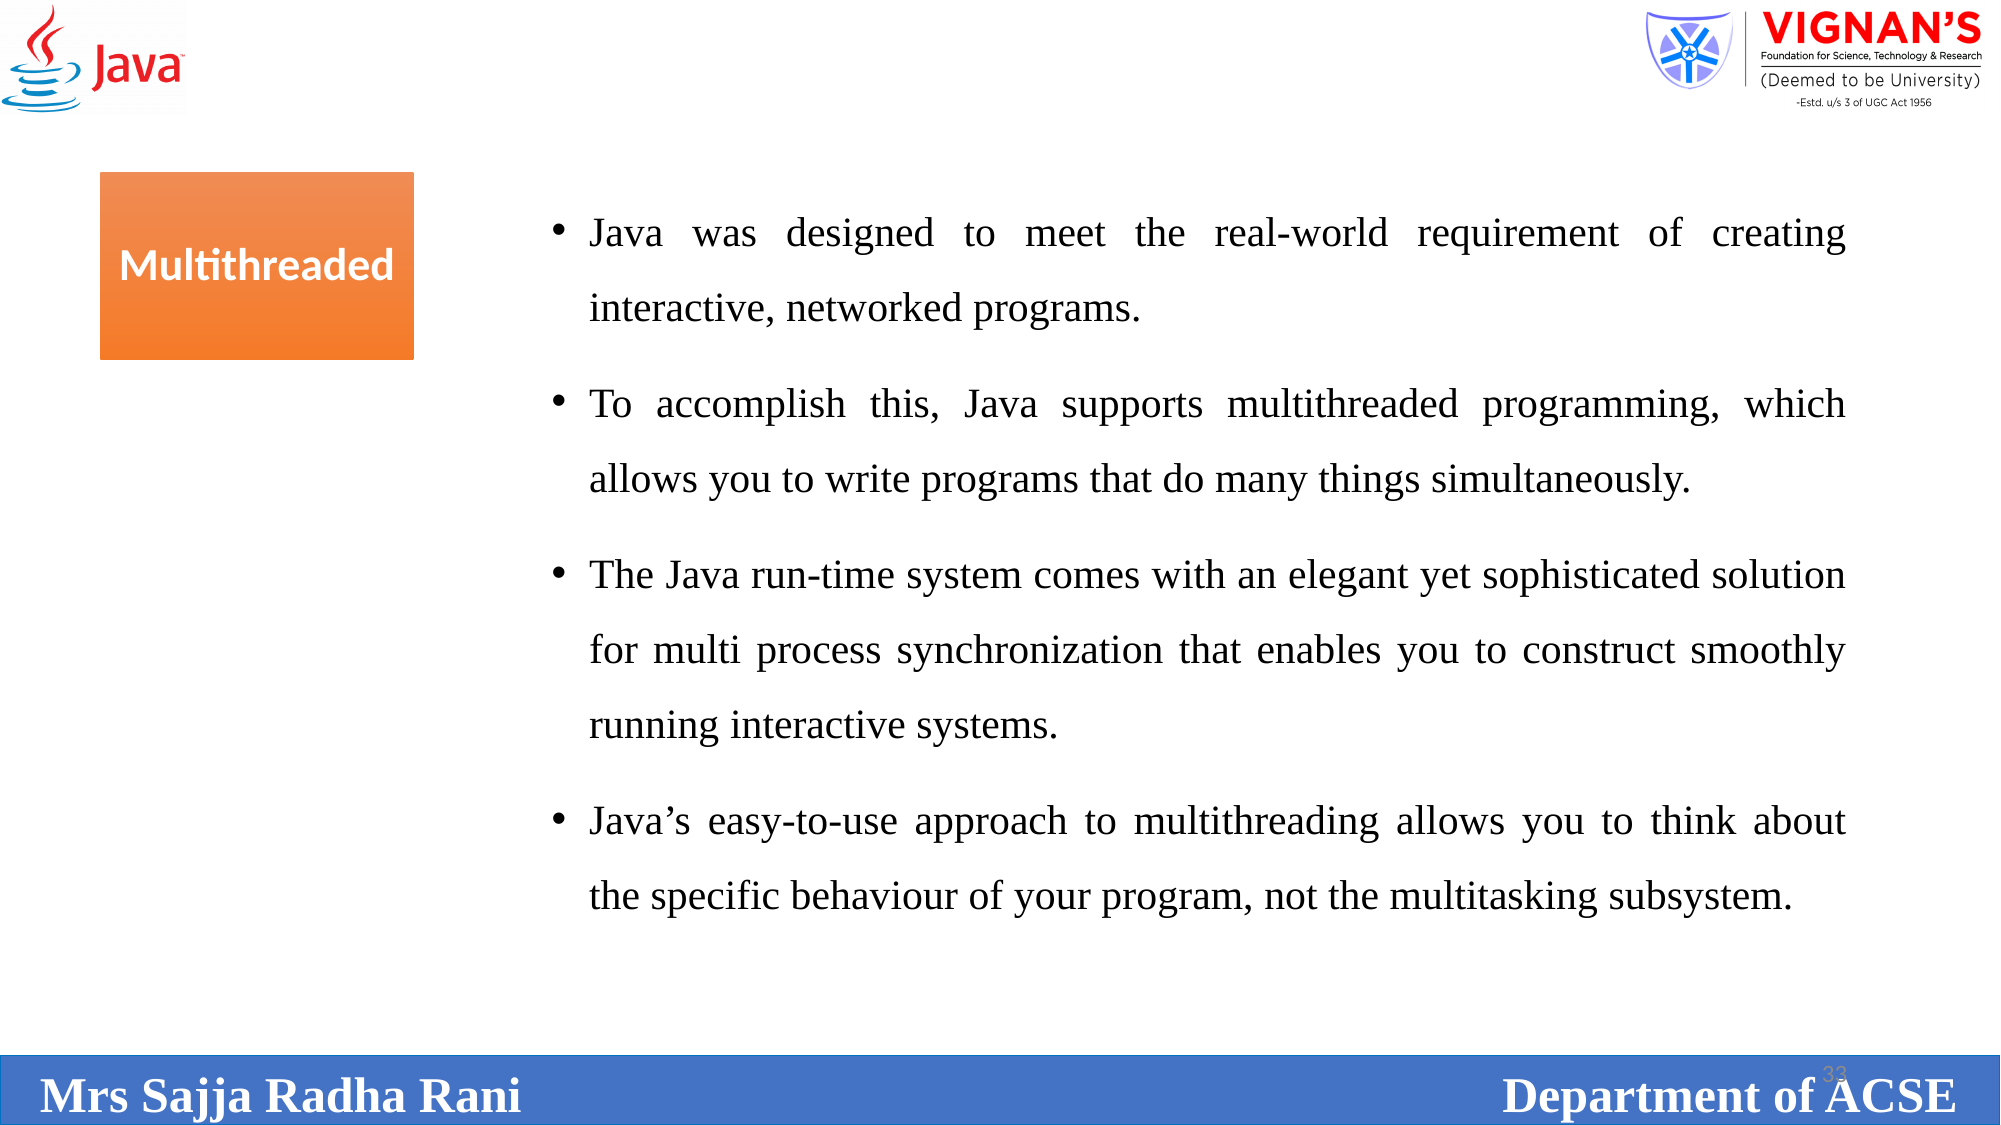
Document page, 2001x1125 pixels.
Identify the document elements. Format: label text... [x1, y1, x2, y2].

picture [0, 0, 186, 116]
picture [1631, 0, 2000, 116]
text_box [100, 172, 414, 360]
list Java was designed to meet the real-world requirement of creating interactive, networked programs. To accomplish this, Java supports multithreaded programming, which allows you to write programs that do many things simultaneously. The Java run-time system comes with an elegant yet sophisticated solution for multi process synchronization that enables you to construct smoothly running interactive systems. Java’s easy-to-use approach to multithreading allows you to think about the specific behaviour of your program, not the multitasking subsystem. [536, 172, 1863, 972]
slide_number 33 [1412, 1042, 1863, 1103]
